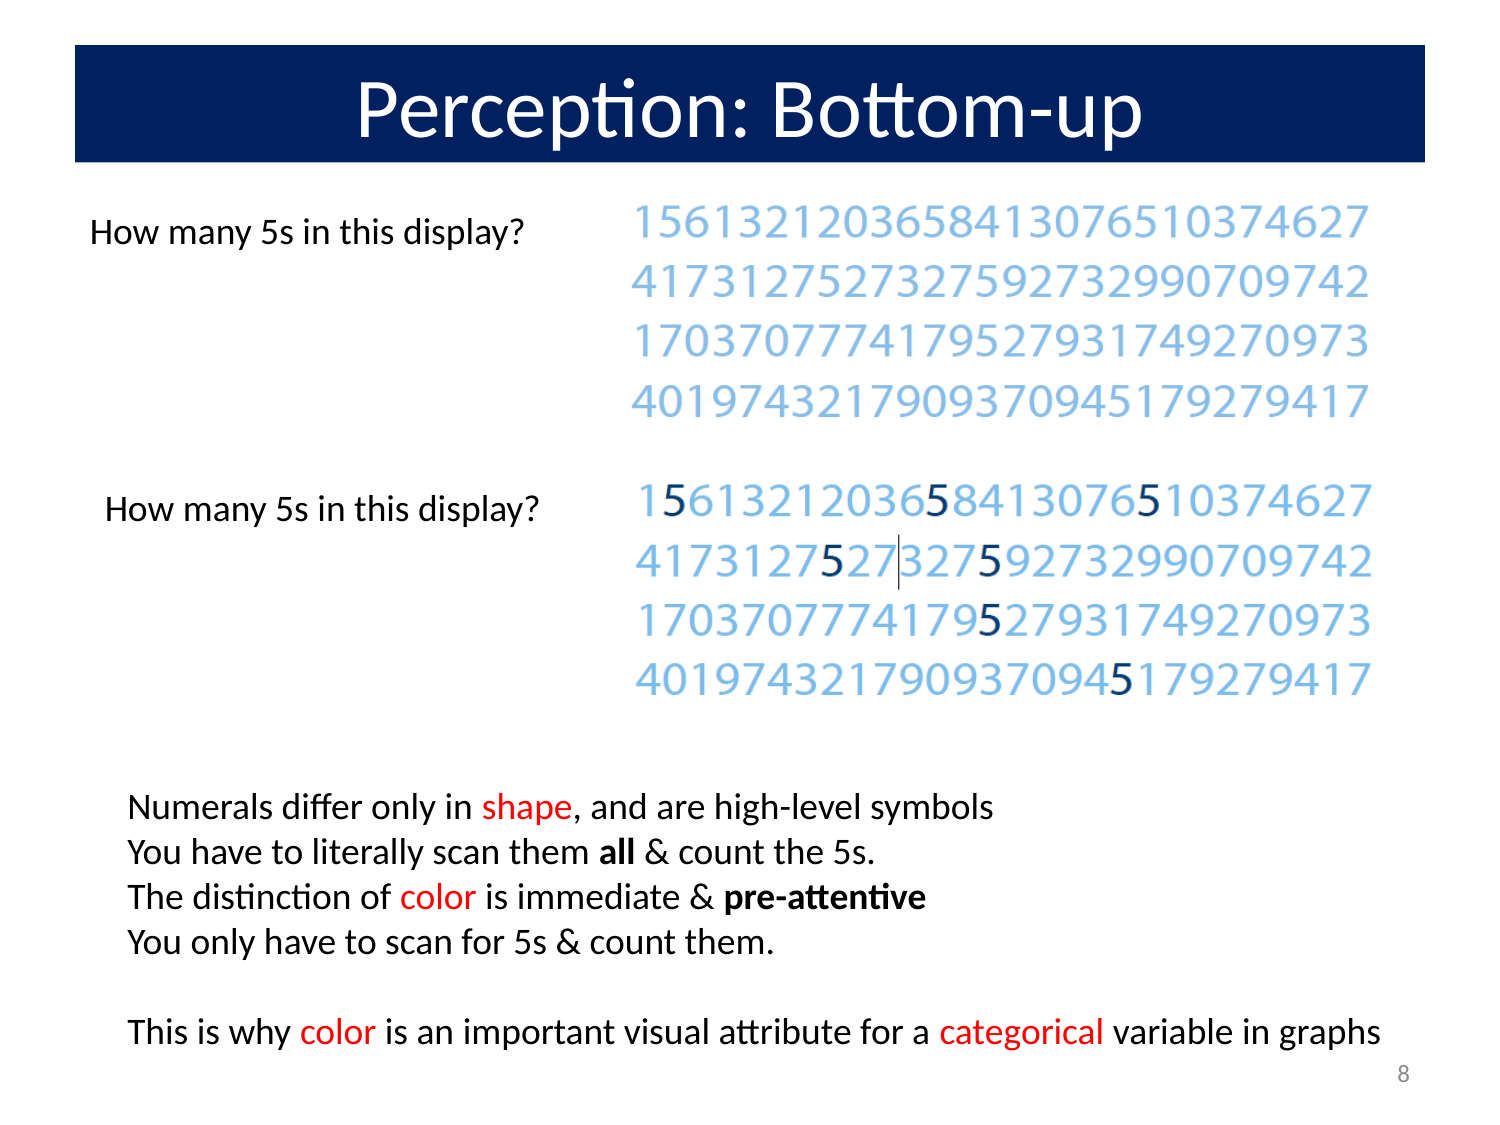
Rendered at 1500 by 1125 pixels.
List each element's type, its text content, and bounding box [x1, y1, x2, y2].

title Perception: Bottom-up [75, 45, 1425, 163]
slide_number 8 [1074, 1042, 1425, 1103]
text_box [74, 199, 1377, 427]
text_box Numerals differ only in shape, and are high-level symbols You have to literally scan them all & count the 5s. The distinction of color is immediate & pre-attentive You only have to scan for 5s & count them. This is why color is an important visual attribute for a categorical variable in graphs [112, 774, 1412, 1060]
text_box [87, 475, 1377, 706]
